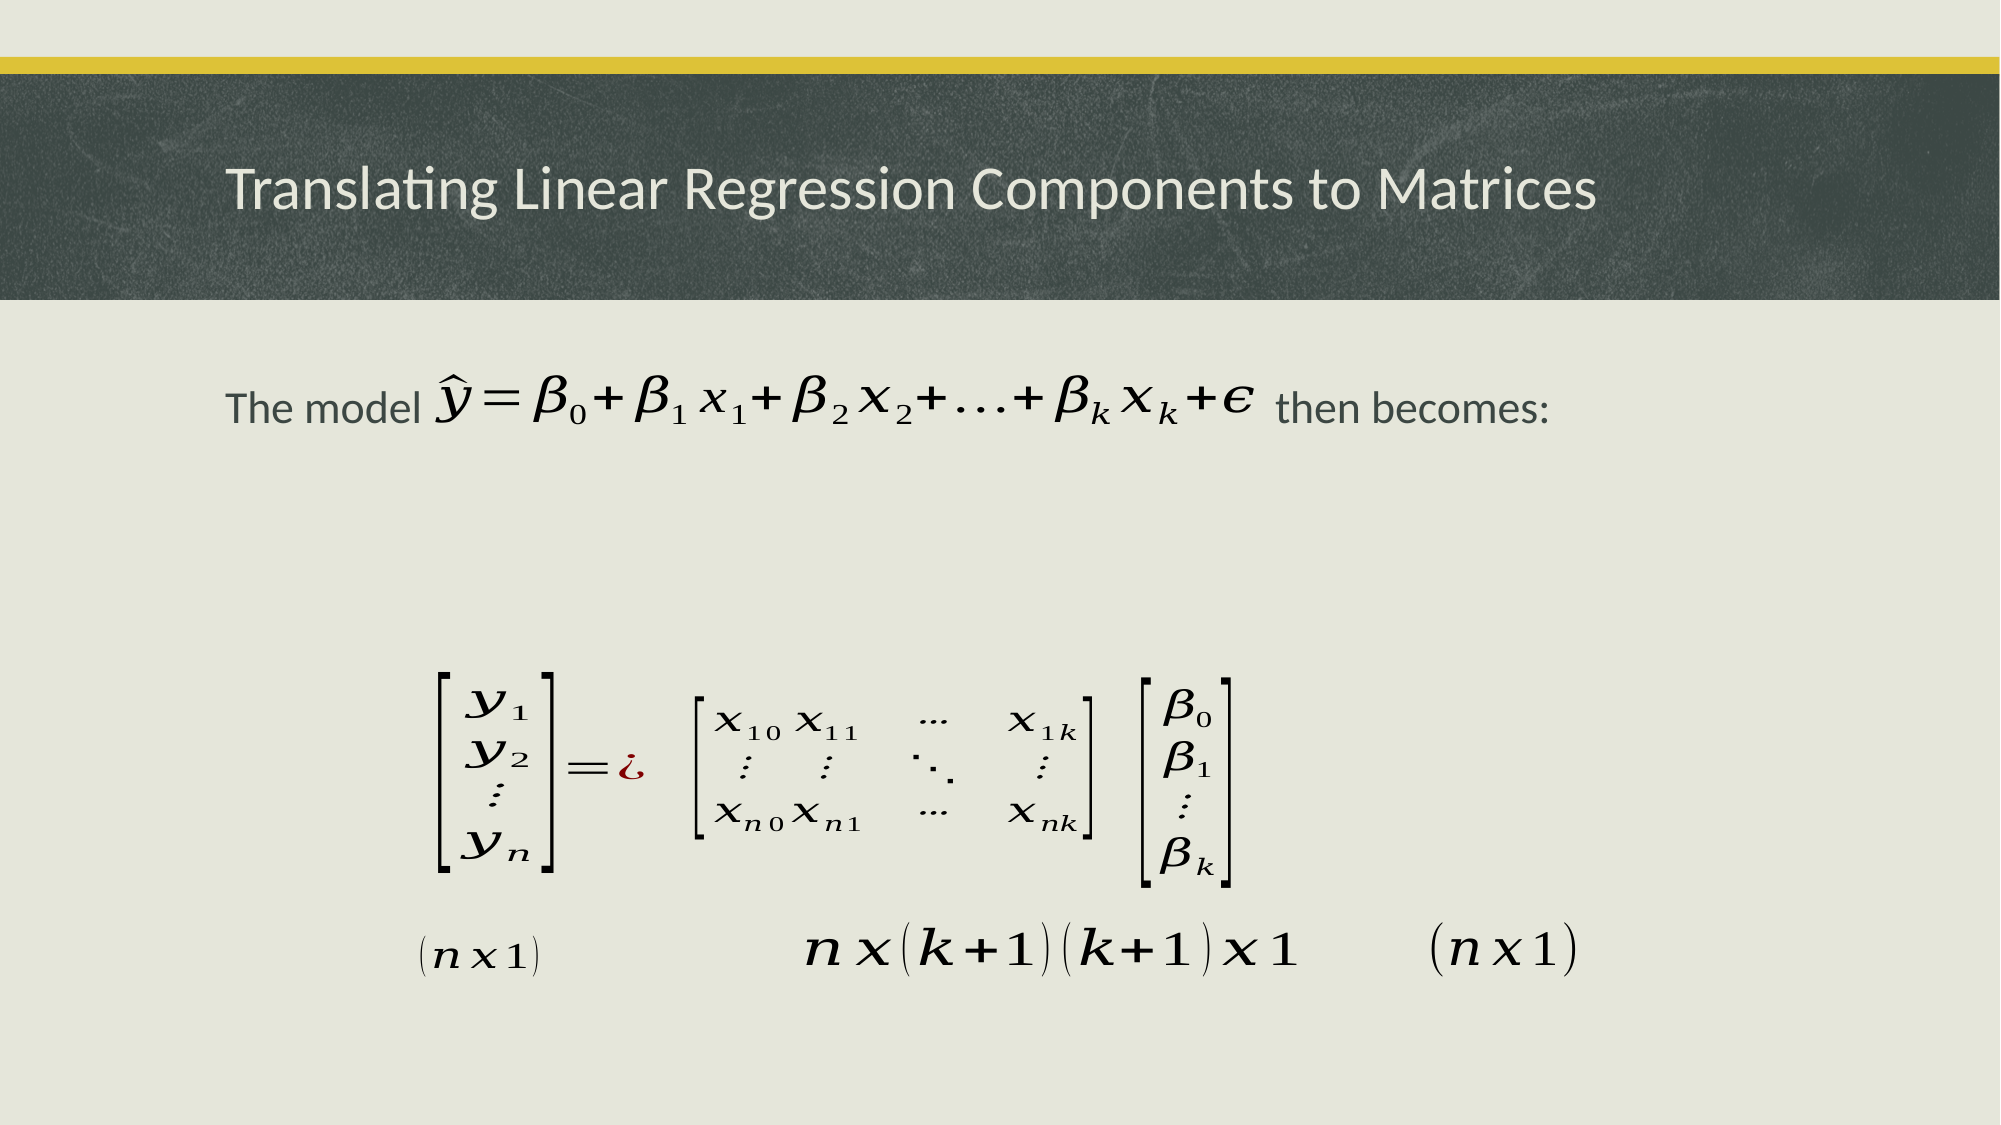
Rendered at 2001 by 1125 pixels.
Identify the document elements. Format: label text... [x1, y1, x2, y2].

picture [0, 74, 2000, 300]
title Translating Linear Regression Components to Matrices [210, 76, 1790, 300]
